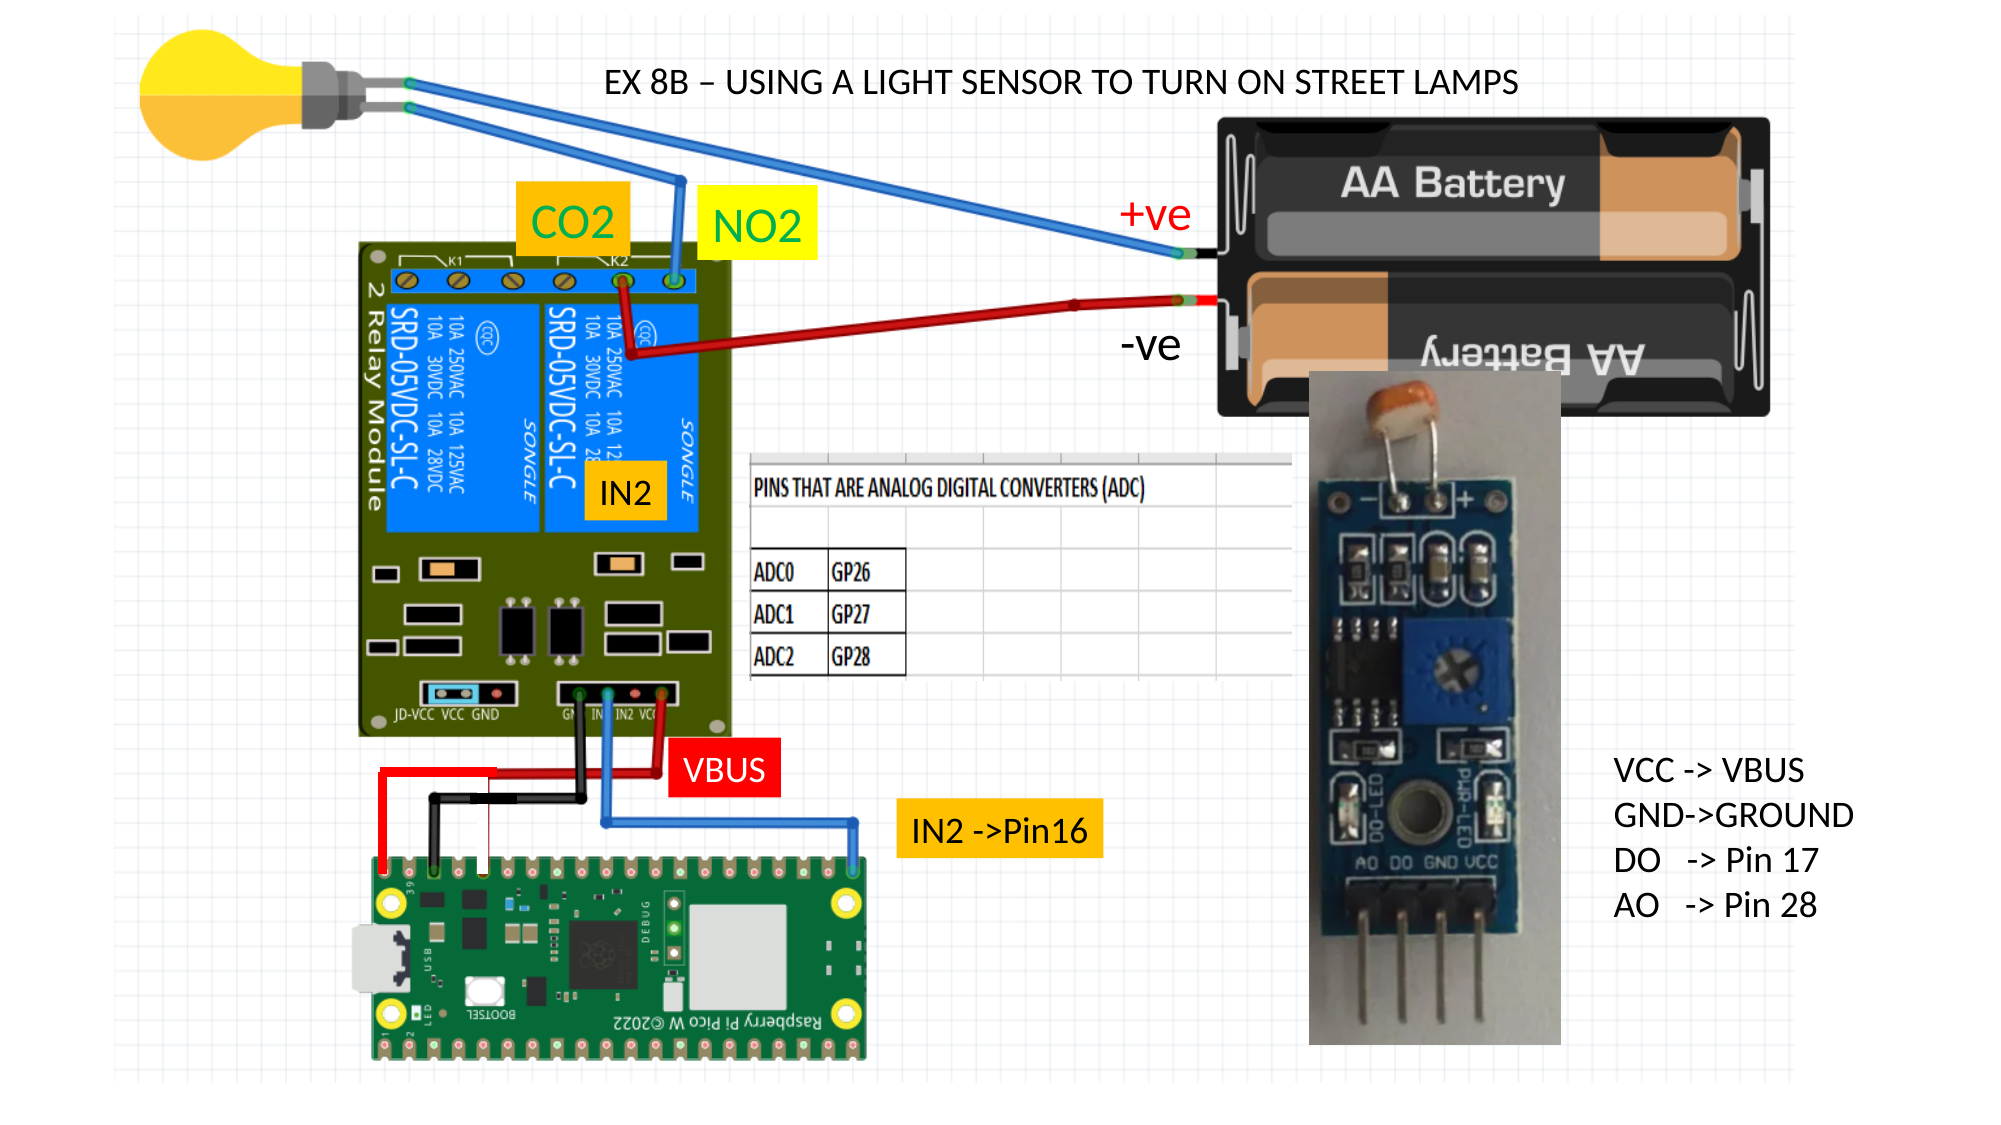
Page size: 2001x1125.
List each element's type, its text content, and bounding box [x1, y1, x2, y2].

text_box VCC -> VBUS GND->GROUND DO -> Pin 17 AO -> Pin 28 [1795, 737, 1870, 933]
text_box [114, 15, 1795, 1083]
picture [748, 453, 1292, 681]
picture [1309, 371, 1561, 1045]
